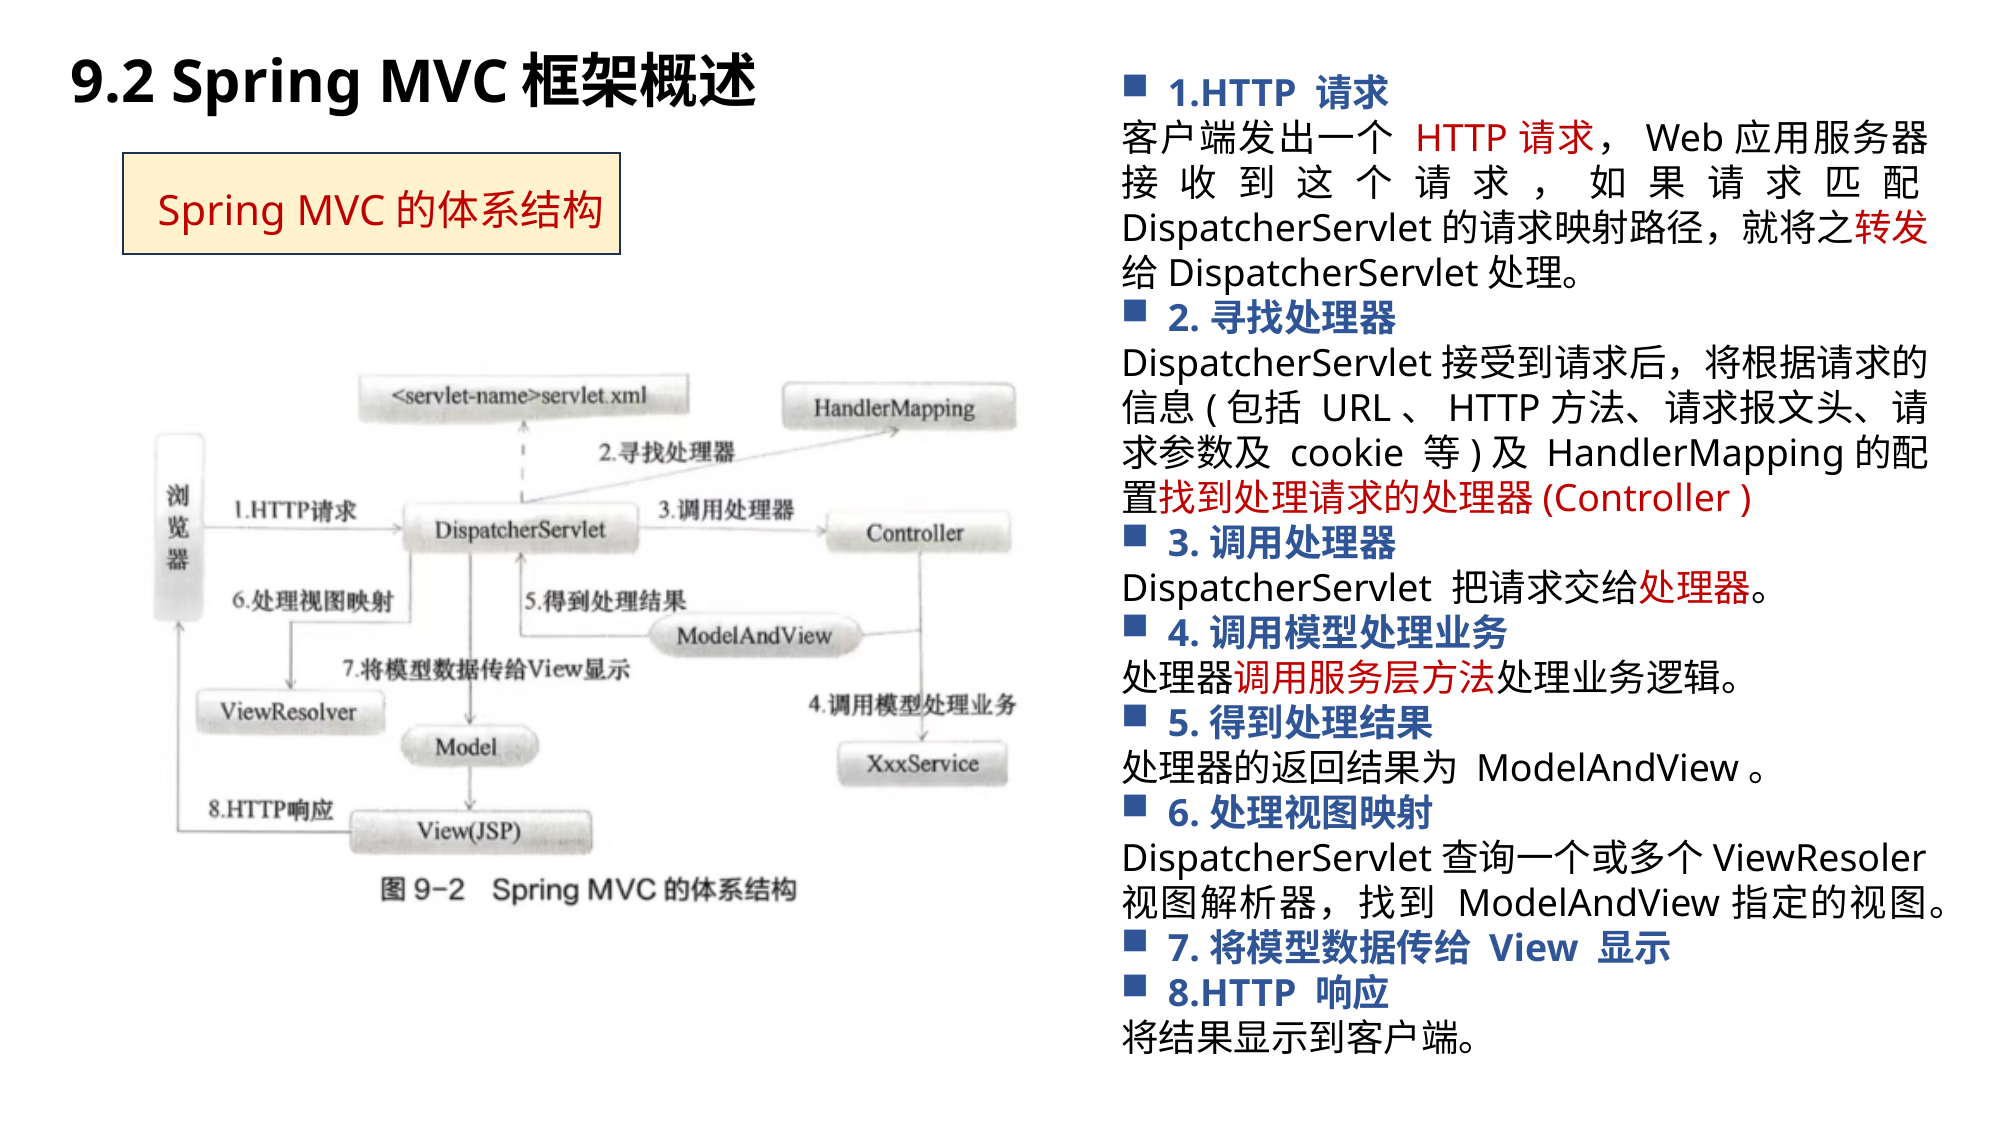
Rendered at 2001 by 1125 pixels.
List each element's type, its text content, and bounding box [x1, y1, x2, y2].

text_box [122, 152, 621, 255]
picture [105, 344, 1058, 929]
text_box Spring MVC的体系结构 [142, 176, 620, 242]
text_box 1.HTTP 请求 客户端发出一个 HTTP请求，Web应用服务器接收到这个请求，如果请求匹配DispatcherServlet的请求映射路径，就将之转发给DispatcherServlet处理。 2.寻找处理器 DispatcherServlet接受到请求后，将根据请求的信息(包括 URL、HTTP方法、请求报文头、请求参数及 cookie 等)及 HandlerMapping的配置找到处理请求的处理器(Controller ) 3.调用处理器 DispatcherServlet 把请求交给处理器。 4.调用模型处理业务 处理器调用服务层方法处理业务逻辑。 5.得到处理结果 处理器的返回结果为 ModelAndView。 6.处理视图映射 DispatcherServlet查询一个或多个ViewResoler视图解析器，找到 ModelAndView指定的视图。 7.将模型数据传给 View 显示 8.HTTP 响应 将结果显示到客户端。 [1106, 61, 1945, 1067]
text_box 9.2 Spring MVC框架概述 [55, 24, 909, 142]
